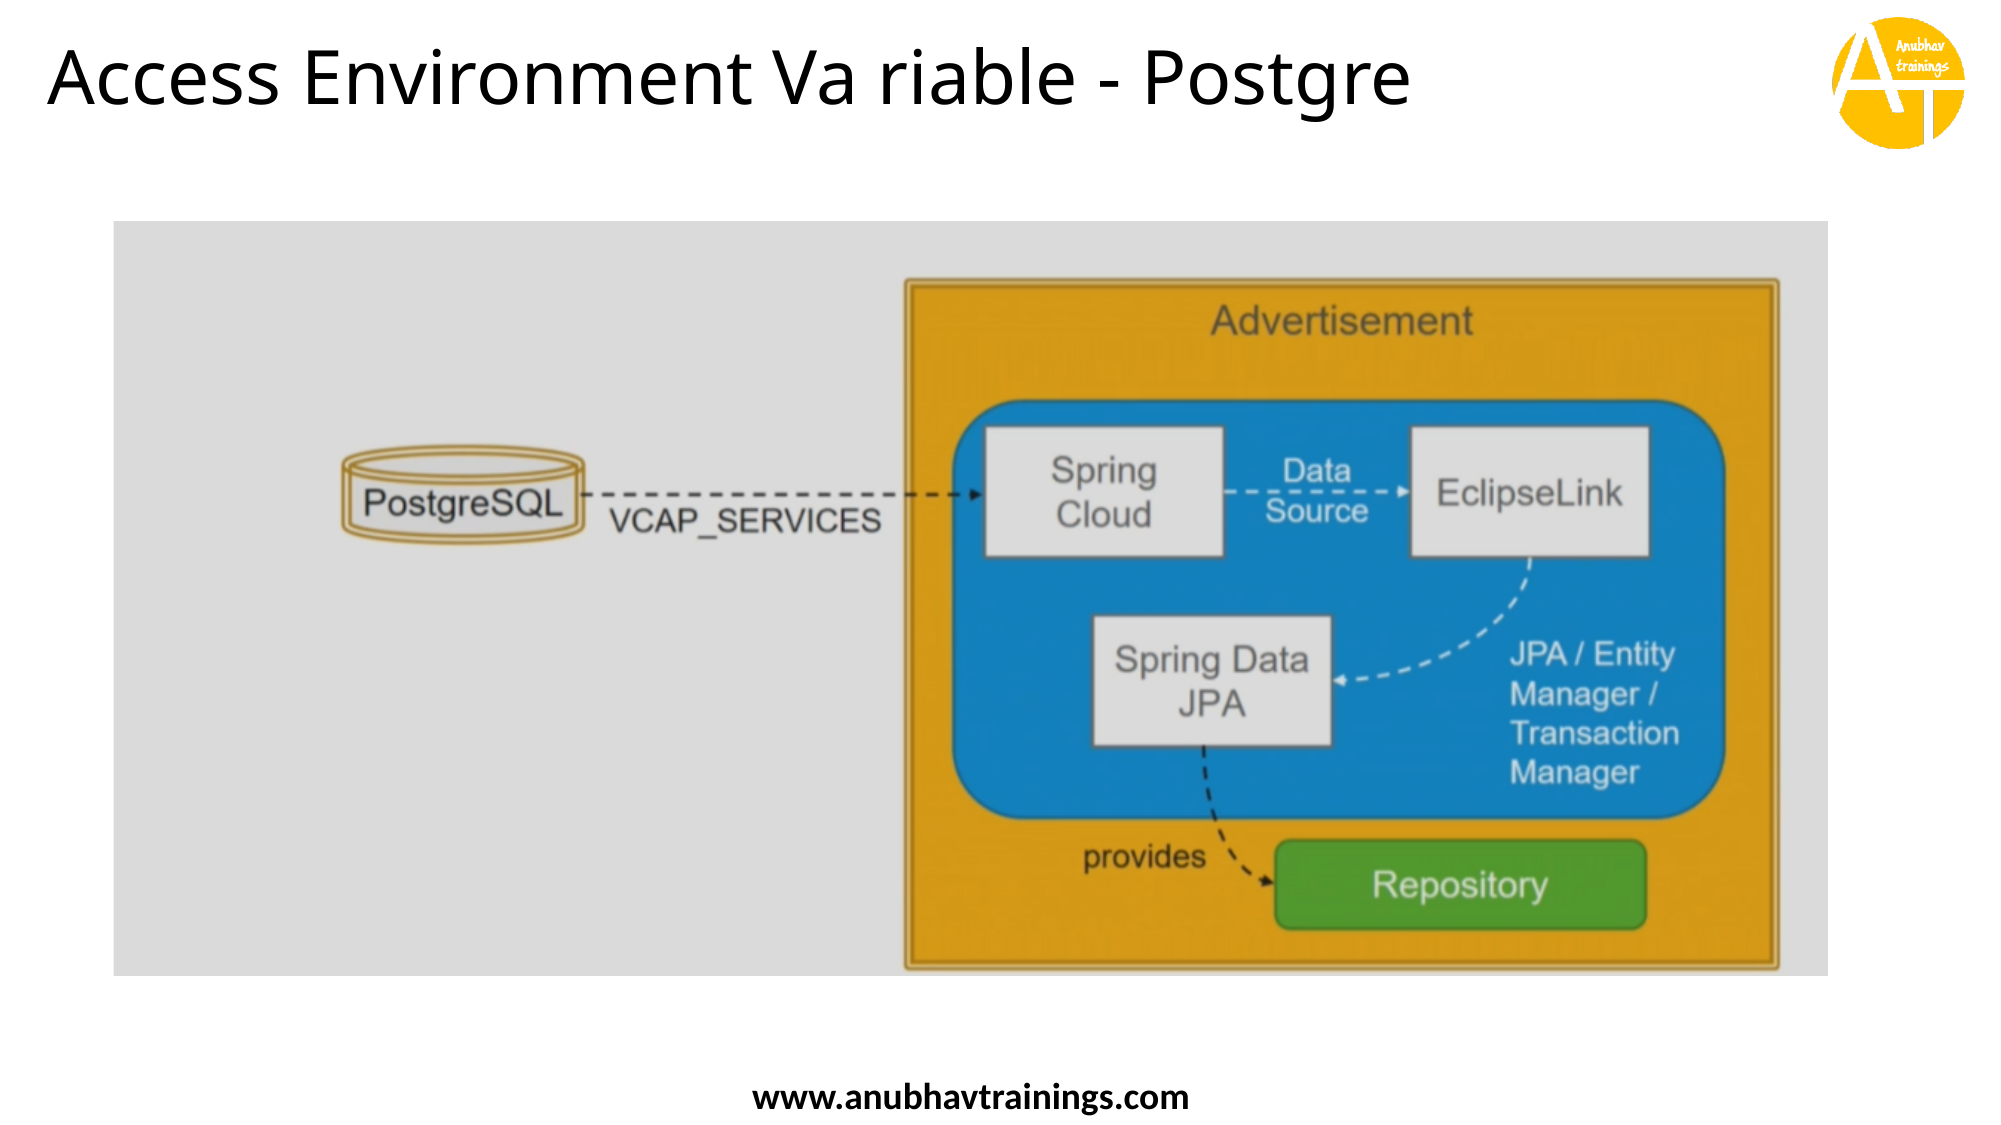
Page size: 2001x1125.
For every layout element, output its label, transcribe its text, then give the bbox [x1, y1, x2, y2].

picture [113, 221, 1829, 976]
text_box Access Environment Va riable - Postgre [27, 15, 1819, 133]
picture [1819, 8, 1972, 160]
text_box www.anubhavtrainings.com [737, 1064, 1320, 1125]
